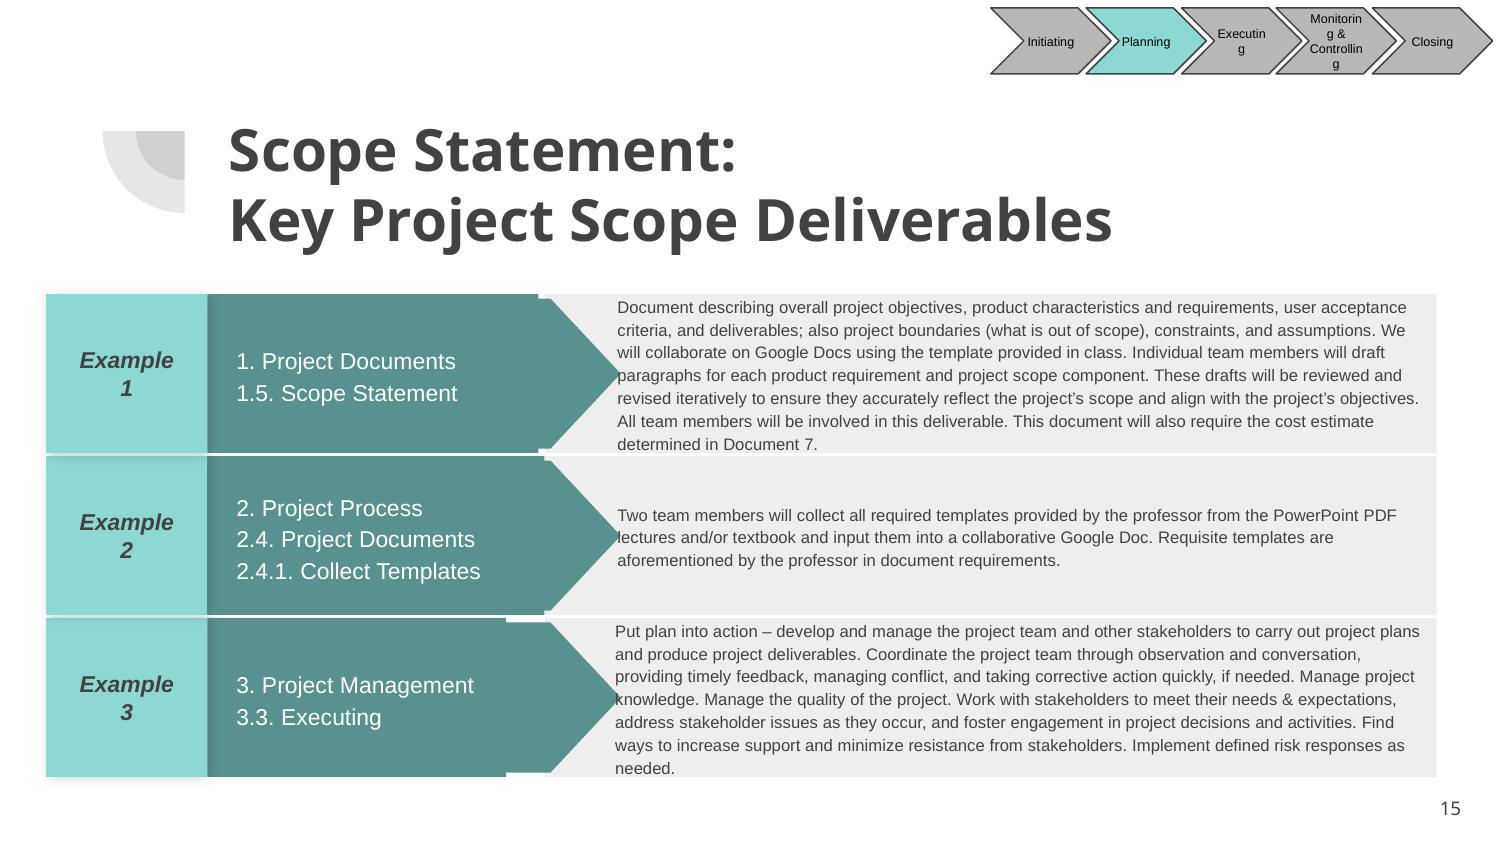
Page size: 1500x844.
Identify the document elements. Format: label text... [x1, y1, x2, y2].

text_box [990, 7, 1493, 75]
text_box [45, 461, 1437, 616]
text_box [45, 293, 1437, 454]
slide_number ‹#› [1386, 777, 1477, 842]
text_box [45, 623, 1437, 778]
title Scope Statement: Key Project Scope Deliverables [213, 97, 1154, 280]
